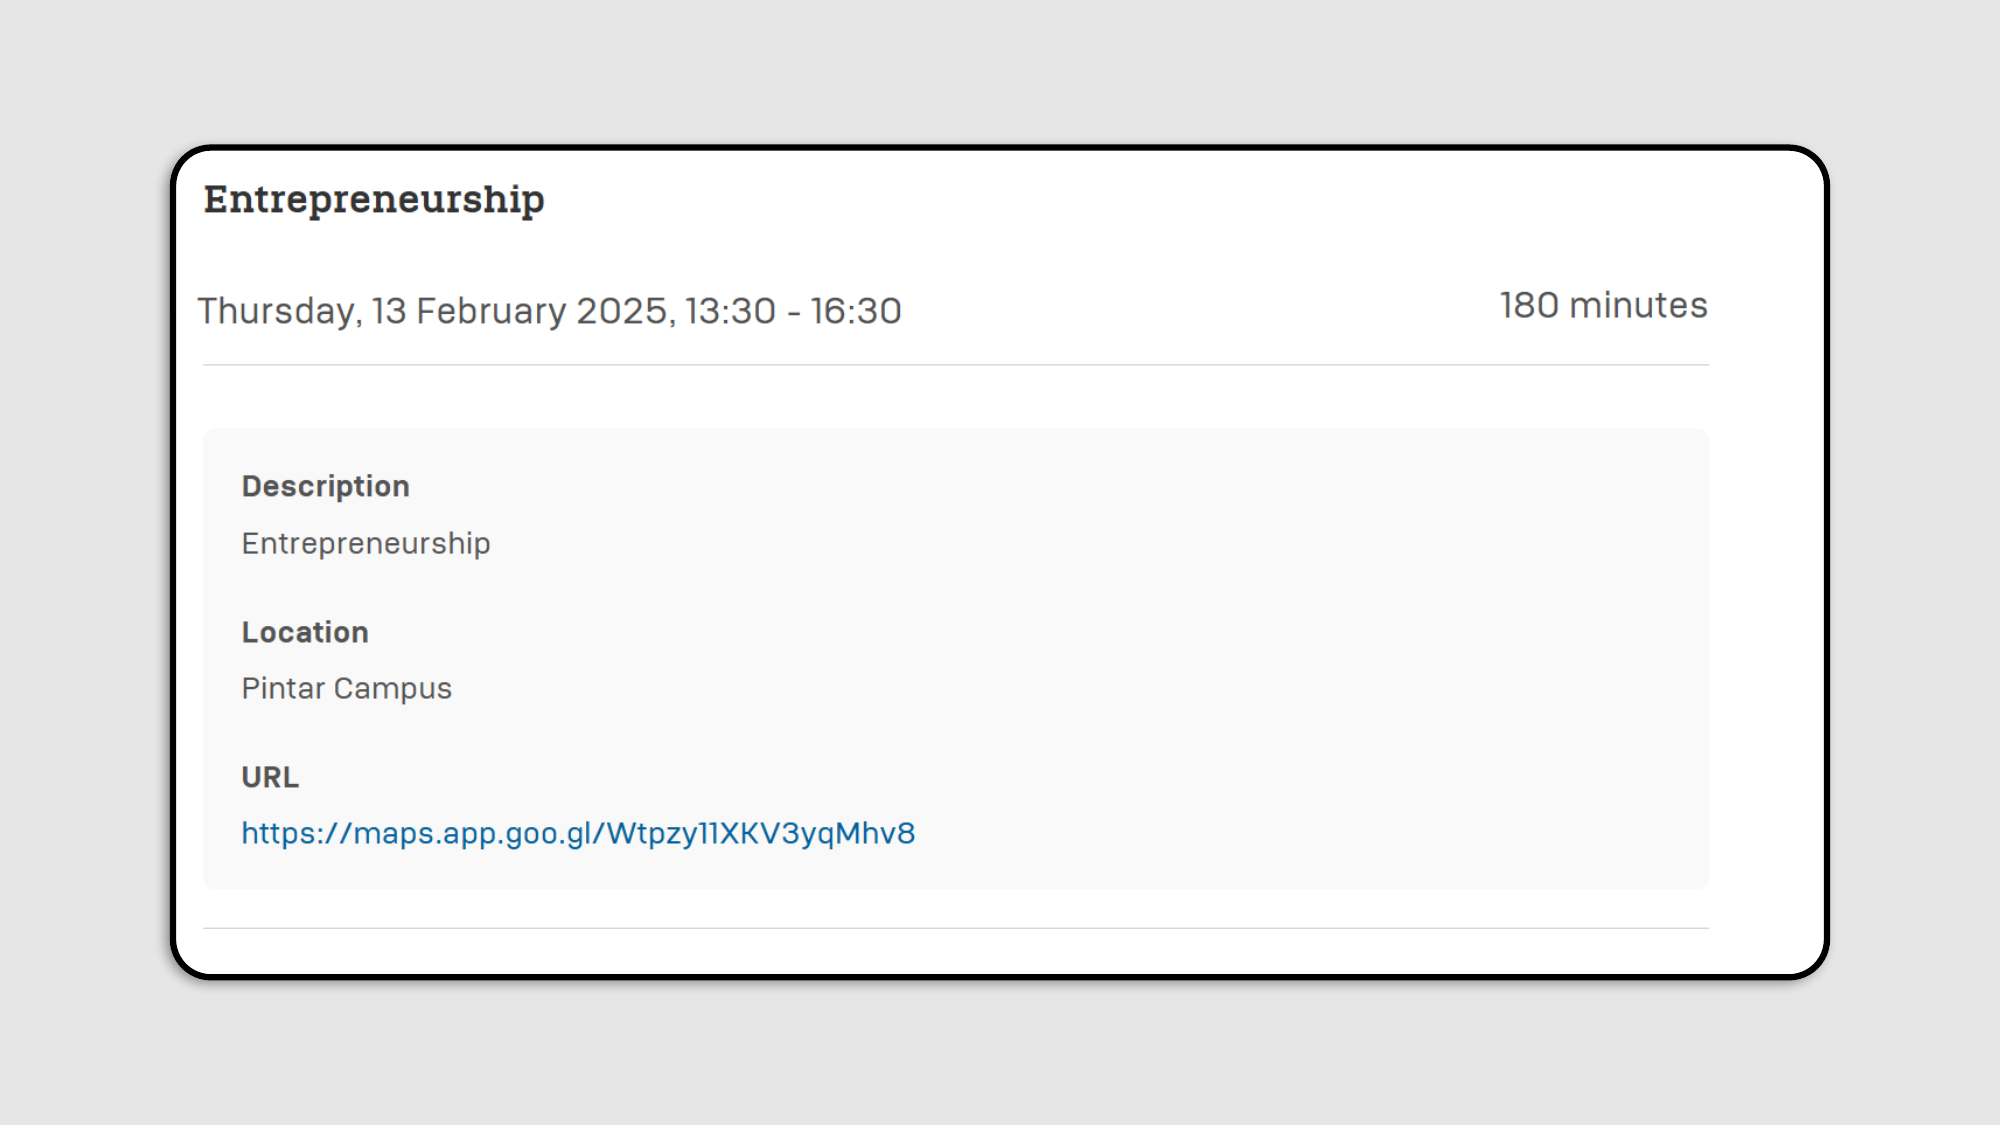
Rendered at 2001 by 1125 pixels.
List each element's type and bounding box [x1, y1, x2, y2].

picture [172, 147, 1827, 978]
